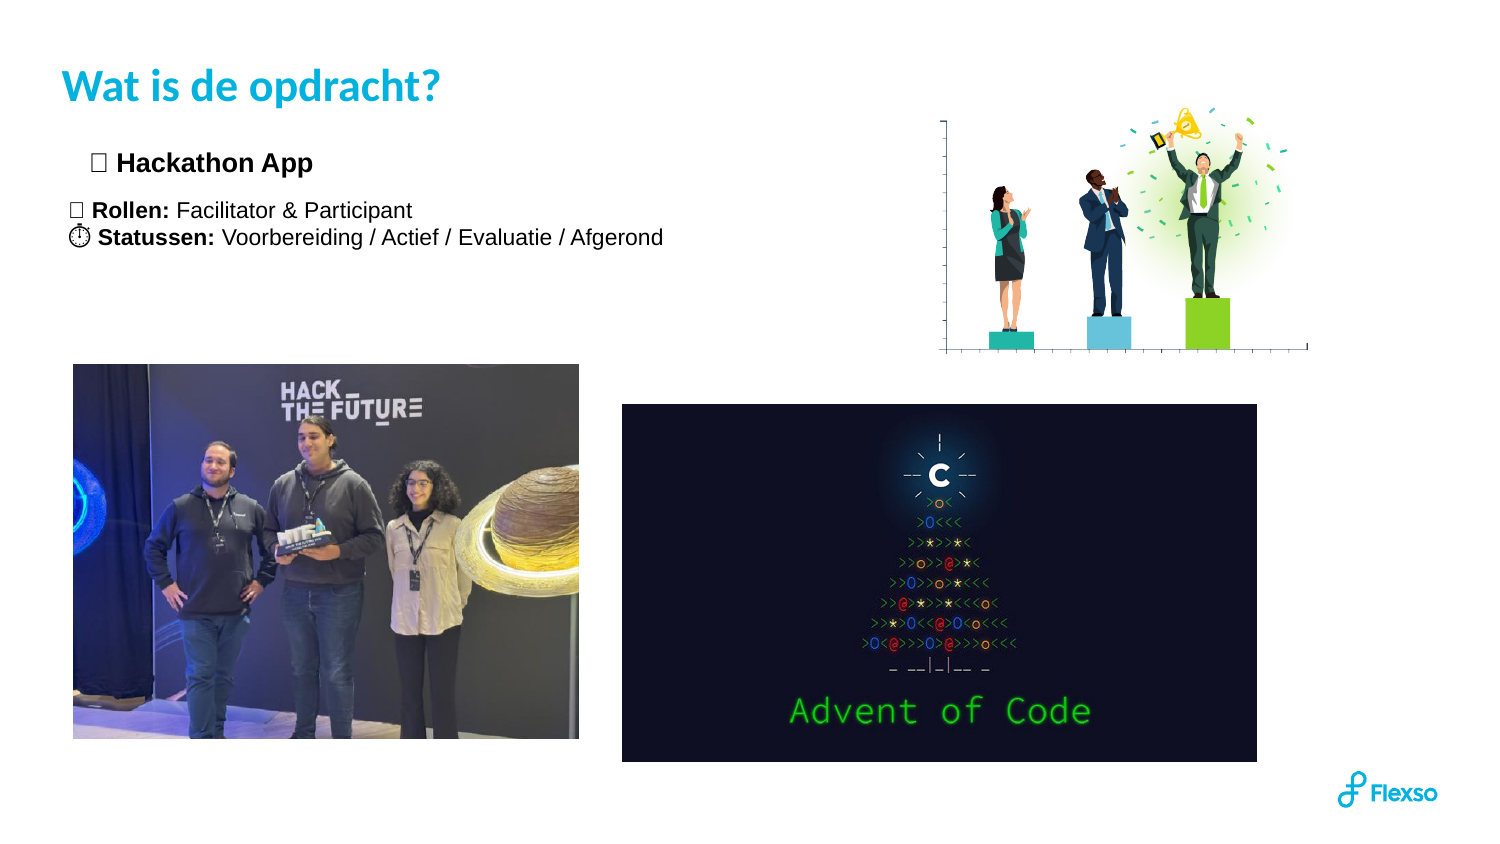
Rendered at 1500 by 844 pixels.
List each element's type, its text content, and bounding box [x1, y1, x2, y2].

title Wat is de opdracht? [61, 48, 1438, 119]
picture [73, 481, 84, 527]
picture [908, 84, 1340, 374]
text_box 🎯 Hackathon App [73, 125, 896, 182]
picture [73, 363, 579, 739]
list 👥 Rollen: Facilitator & Participant ⏱️ Statussen: Voorbereiding / Actief / Evaluatie / Afgerond [61, 195, 903, 328]
picture [622, 403, 1258, 762]
